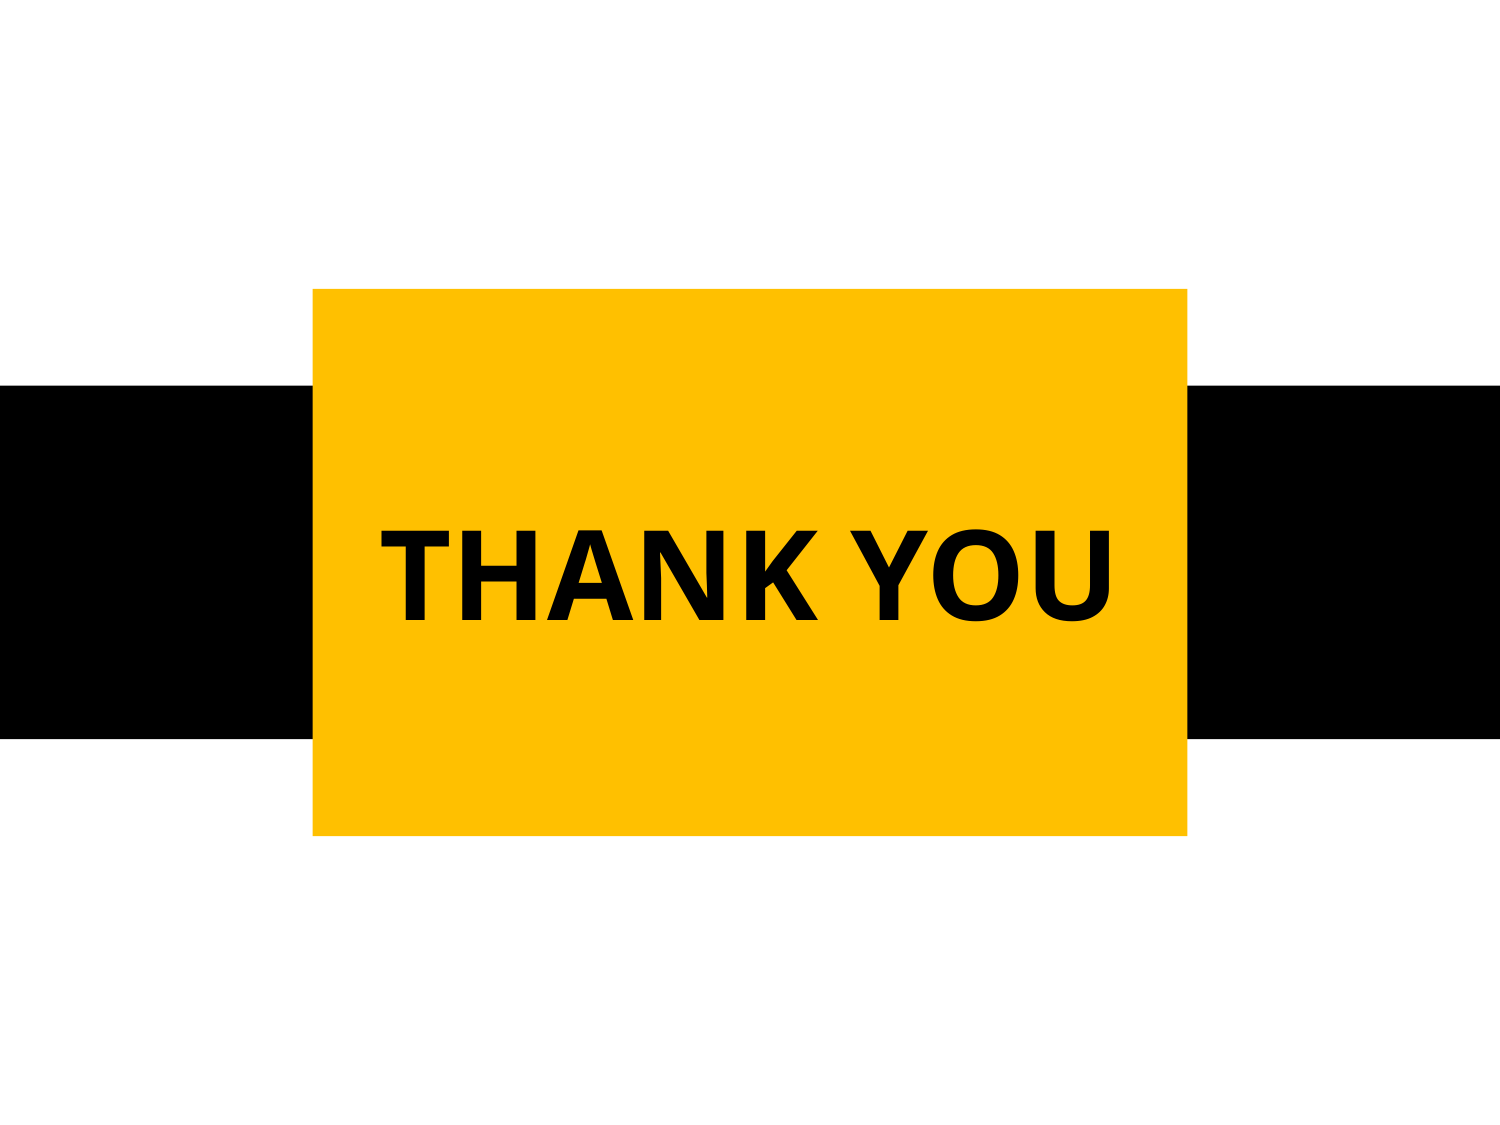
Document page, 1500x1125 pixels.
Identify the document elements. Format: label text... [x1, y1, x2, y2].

title THANK YOU [312, 489, 1188, 653]
